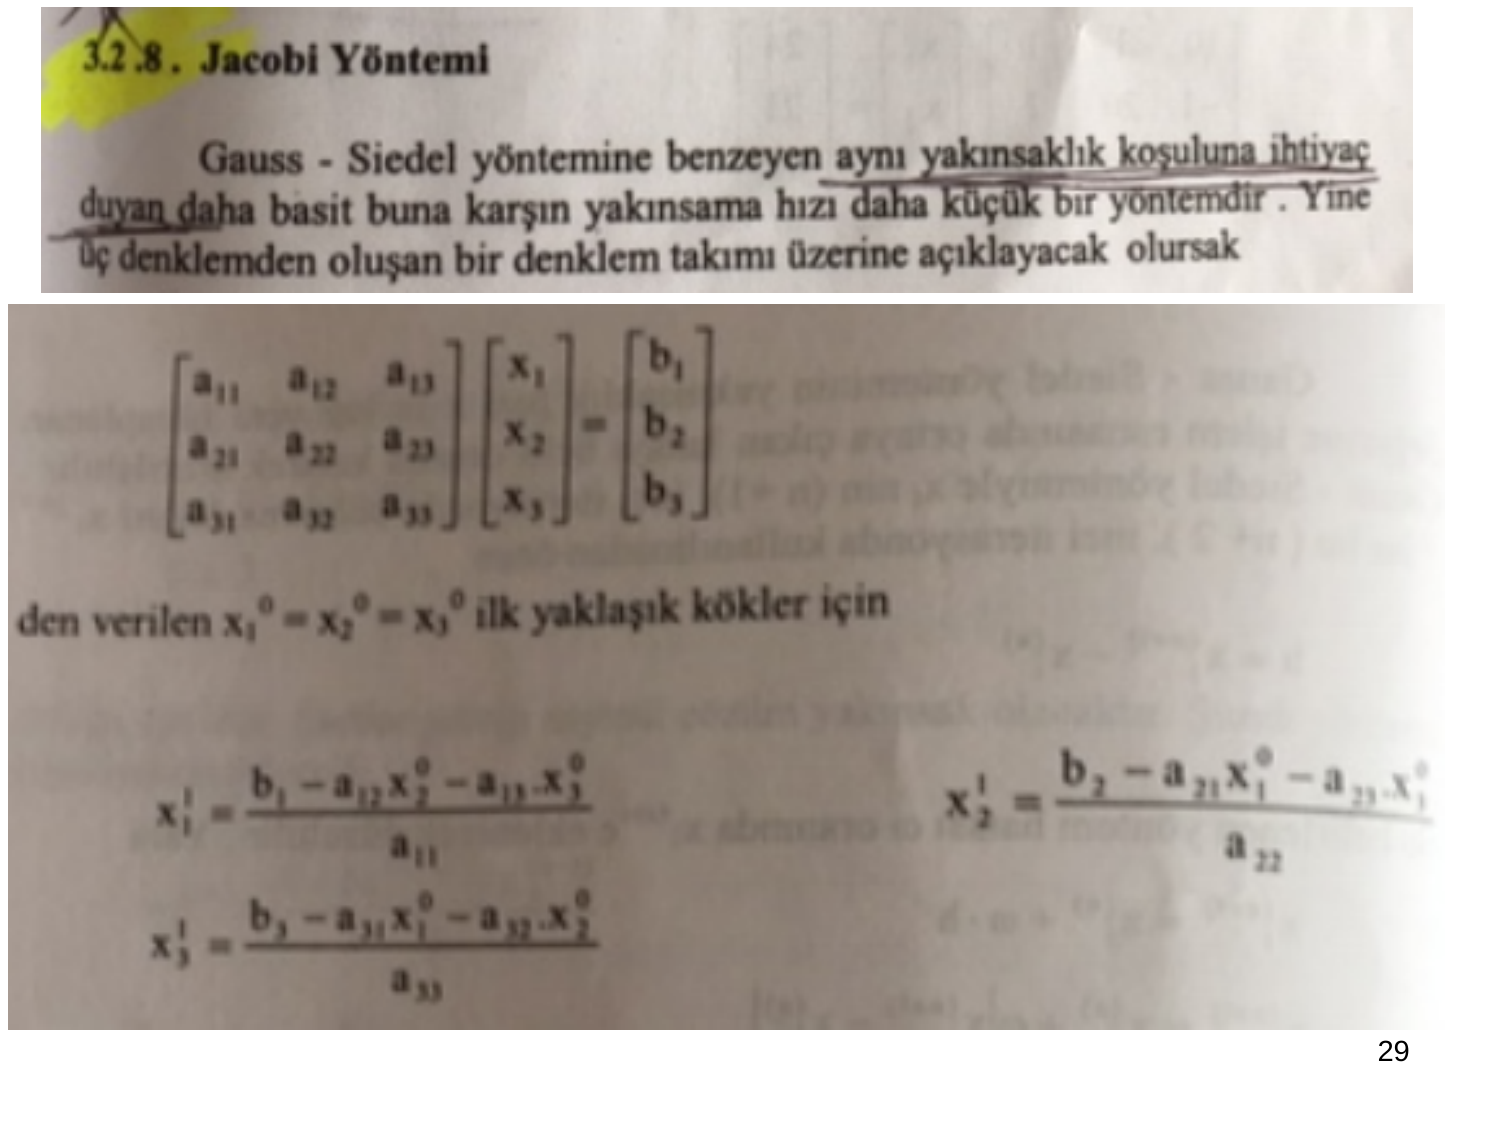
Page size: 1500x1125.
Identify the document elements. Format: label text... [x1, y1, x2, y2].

slide_number 29 [1074, 1038, 1426, 1103]
picture [8, 304, 1445, 1030]
picture [41, 7, 1413, 293]
